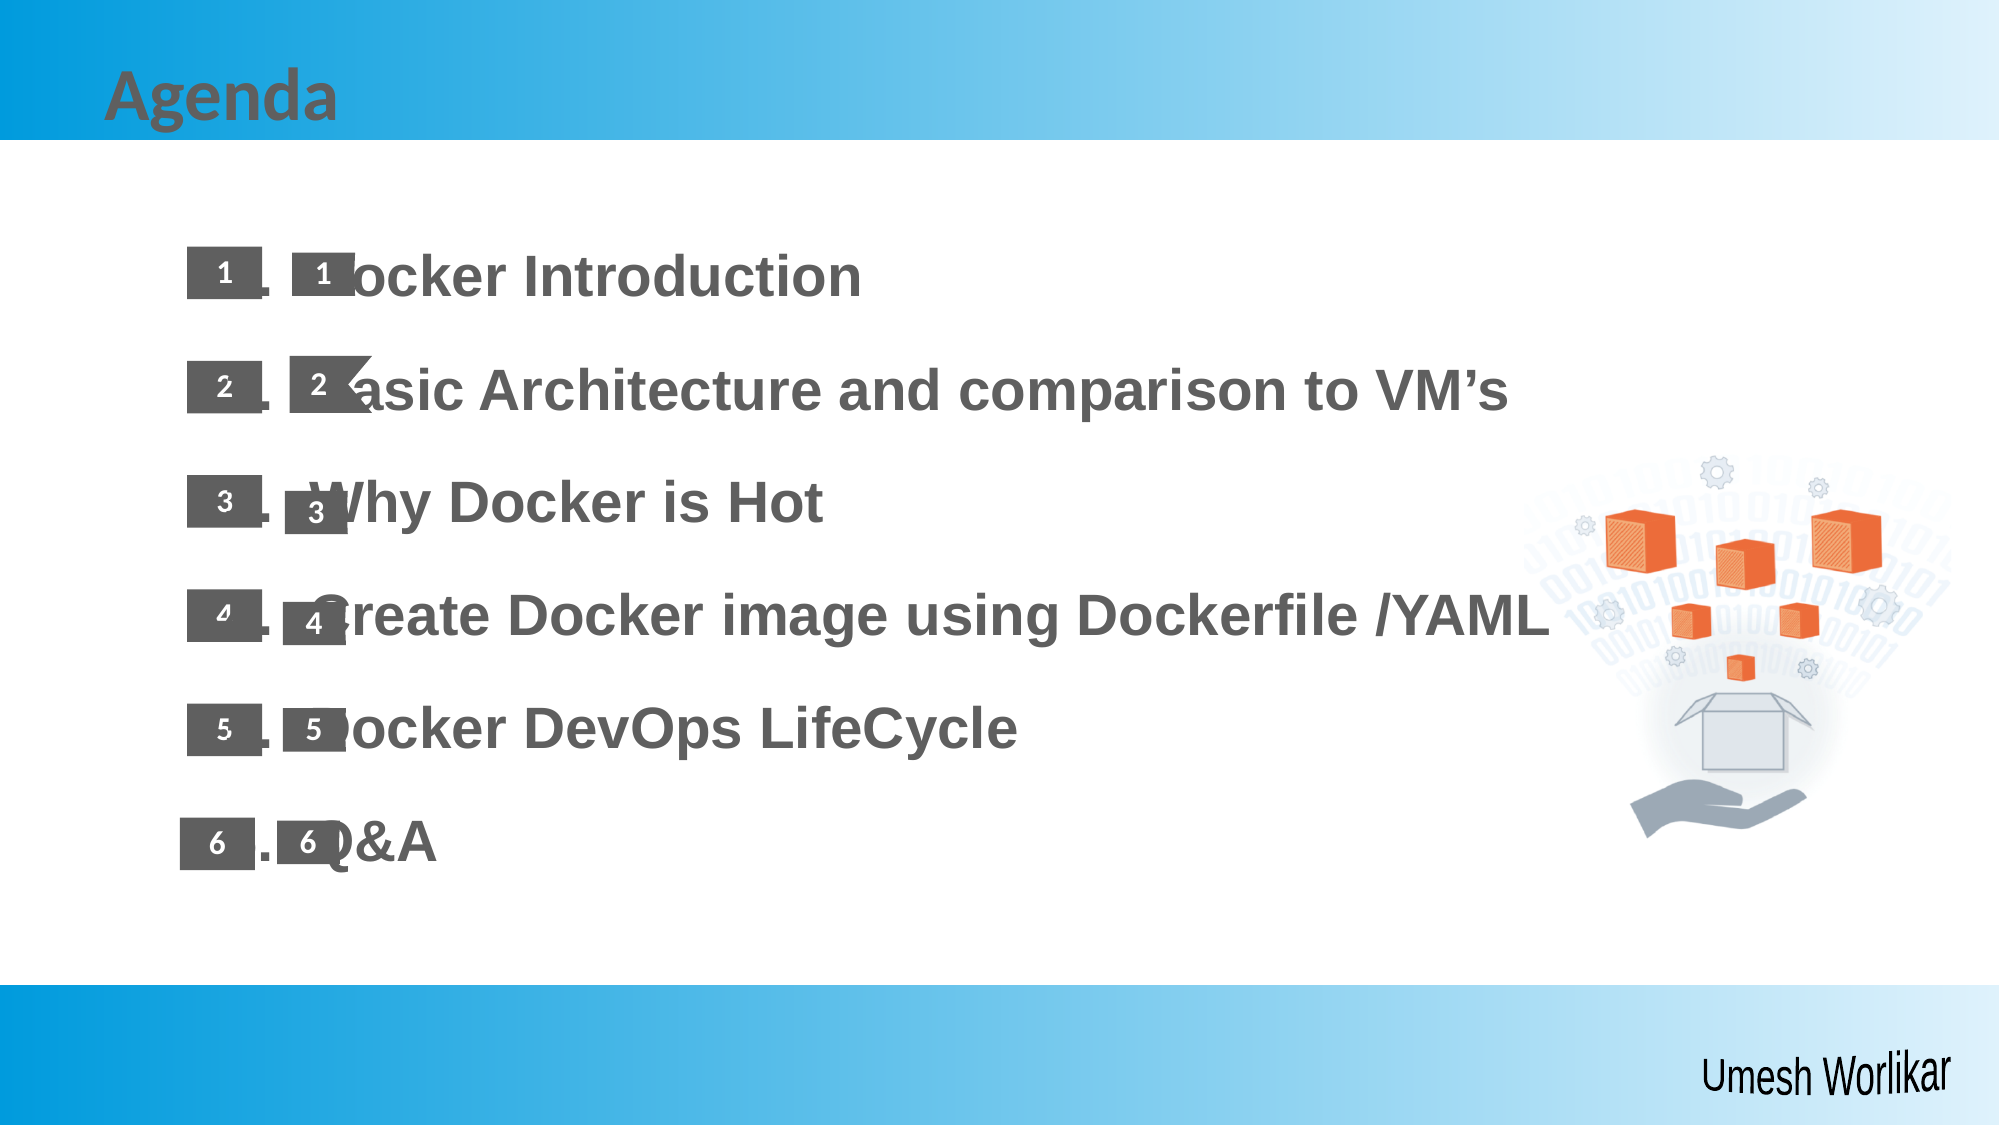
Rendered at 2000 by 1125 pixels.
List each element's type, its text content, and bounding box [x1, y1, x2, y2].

text_box 2 [289, 355, 372, 413]
text_box 2 [187, 360, 224, 414]
text_box Docker Introduction Basic Architecture and comparison to VM’s Why Docker is Hot Create Docker image using Dockerfile /YAML Docker DevOps LifeCycle Q&A [224, 246, 1679, 897]
text_box 1 [187, 246, 224, 300]
text_box 6 [179, 817, 224, 871]
text_box 4 [282, 601, 346, 646]
text_box 3 [284, 490, 348, 535]
text_box Agenda [87, 40, 1913, 135]
text_box Umesh Worlikar [1941, 1056, 1951, 1090]
picture [1524, 425, 1955, 846]
text_box 5 [282, 708, 346, 752]
text_box 5 [187, 703, 224, 757]
text_box 4 [187, 589, 224, 642]
text_box 6 [277, 820, 340, 865]
text_box 3 [187, 475, 224, 528]
text_box Umesh Worlikar [1728, 1066, 1754, 1094]
text_box 1 [292, 252, 356, 296]
